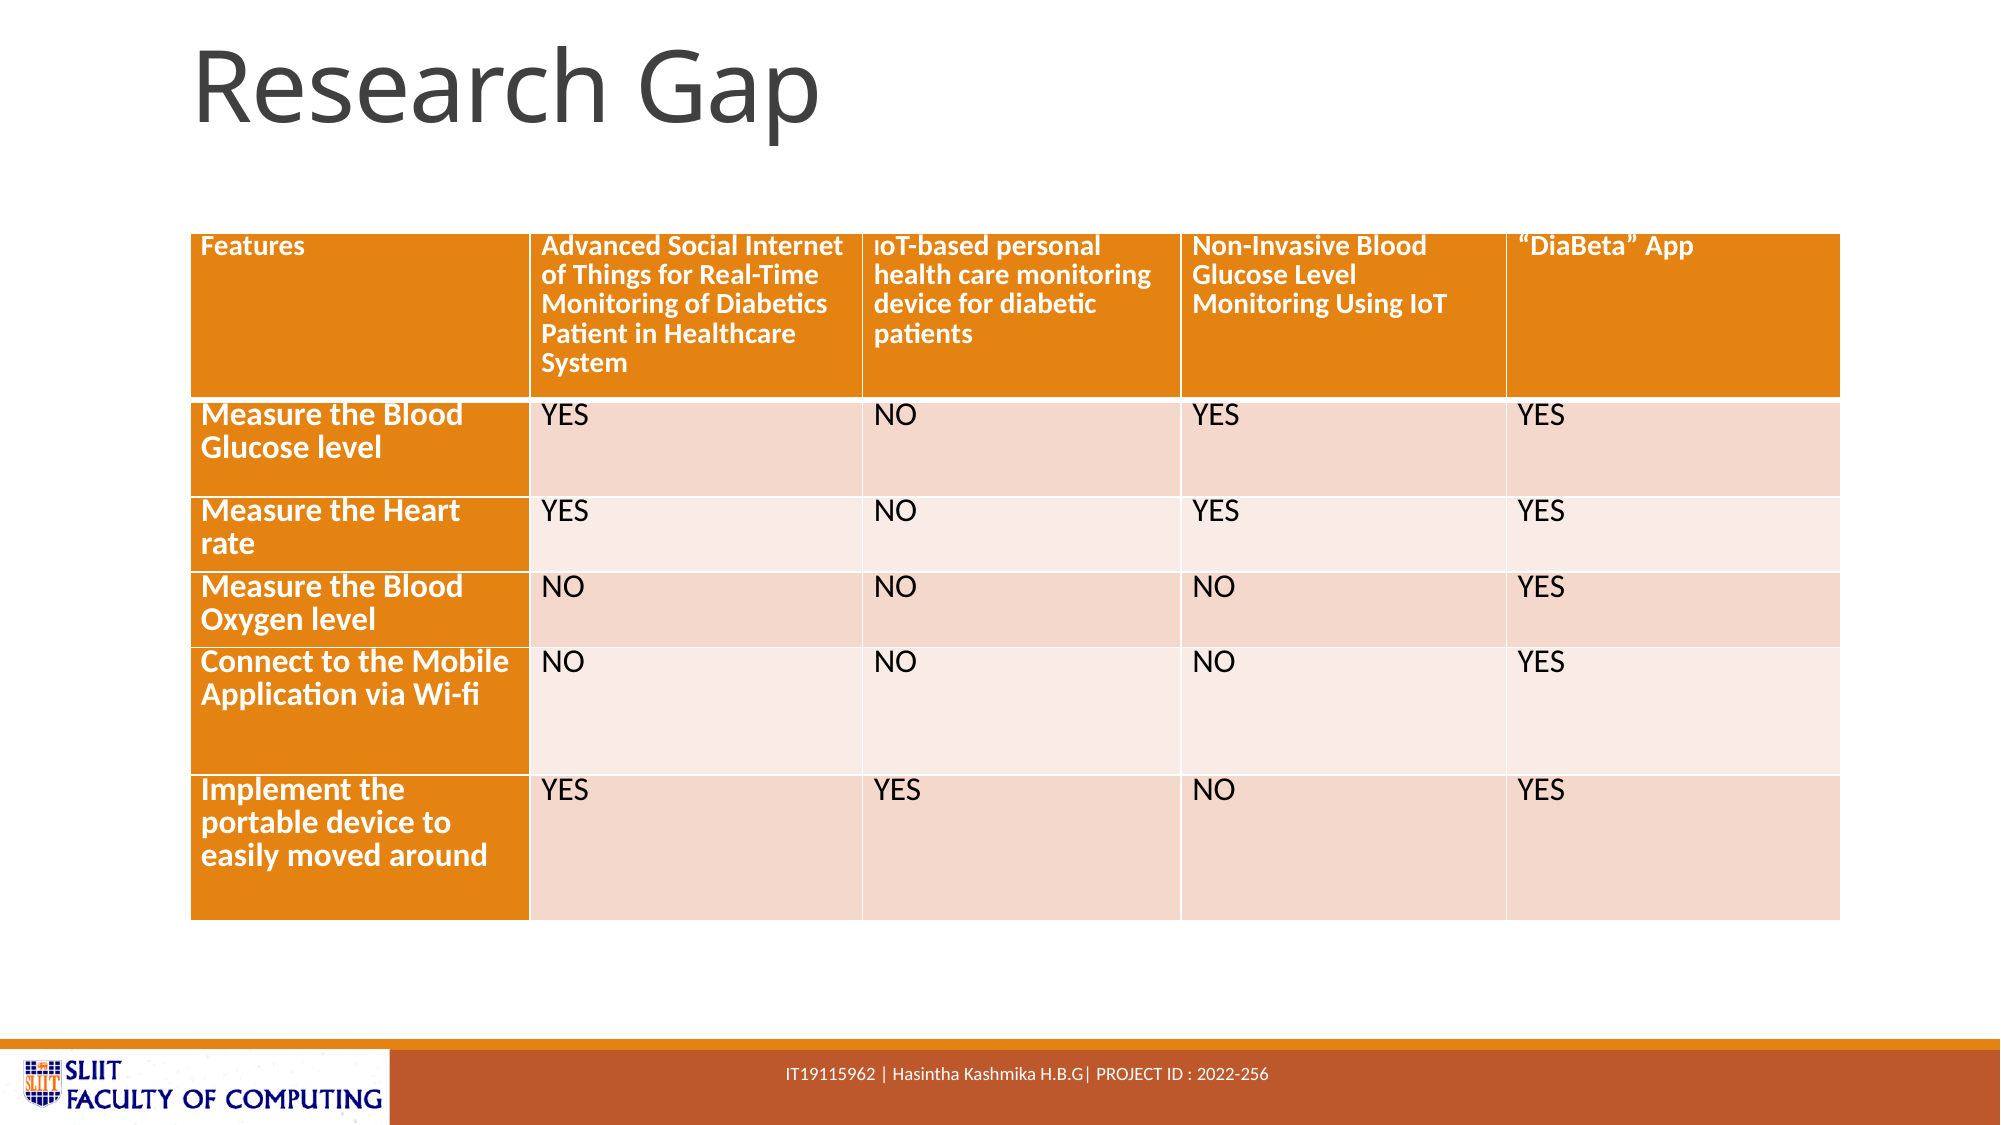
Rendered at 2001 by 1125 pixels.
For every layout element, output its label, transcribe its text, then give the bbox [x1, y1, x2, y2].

table_cell YES [1507, 403, 1840, 496]
table_cell NO [1182, 648, 1506, 774]
table_cell Measure the Heart rate [191, 498, 529, 571]
table_cell YES [1507, 776, 1840, 920]
table_cell NO [1182, 573, 1506, 647]
table_cell YES [1182, 498, 1506, 571]
table_header IoT-based personal health care monitoring device for diabetic patients [863, 234, 1180, 397]
table_cell Connect to the Mobile Application via Wi-fi [191, 648, 529, 774]
table_cell Measure the Blood Oxygen level [191, 573, 529, 647]
table_cell NO [863, 573, 1180, 647]
table_cell NO [531, 648, 862, 774]
table_cell NO [531, 573, 862, 647]
table_cell YES [531, 498, 862, 571]
table_cell NO [863, 648, 1180, 774]
title Research Gap [175, 0, 1826, 151]
table_cell YES [1507, 648, 1840, 774]
table_header “DiaBeta” App [1507, 234, 1840, 397]
table_cell YES [531, 403, 862, 496]
footer IT19115962 | Hasintha Kashmika H.b.g| Project ID : 2022-256 [662, 1042, 1392, 1103]
table_cell YES [1182, 403, 1506, 496]
table_cell YES [863, 776, 1180, 920]
table_cell YES [531, 776, 862, 920]
table_cell YES [1507, 498, 1840, 571]
picture [0, 1049, 390, 1125]
table_cell NO [1182, 776, 1506, 920]
table_cell NO [863, 498, 1180, 571]
table_cell NO [863, 403, 1180, 496]
table_cell YES [1507, 573, 1840, 647]
table_header Non-Invasive Blood Glucose Level Monitoring Using IoT [1182, 234, 1506, 397]
table_cell Measure the Blood Glucose level [191, 403, 529, 496]
table_header Features [191, 234, 529, 397]
table_header Advanced Social Internet of Things for Real-Time Monitoring of Diabetics Patient in Healthcare System [531, 234, 862, 397]
table_cell Implement the portable device to easily moved around [191, 776, 529, 920]
